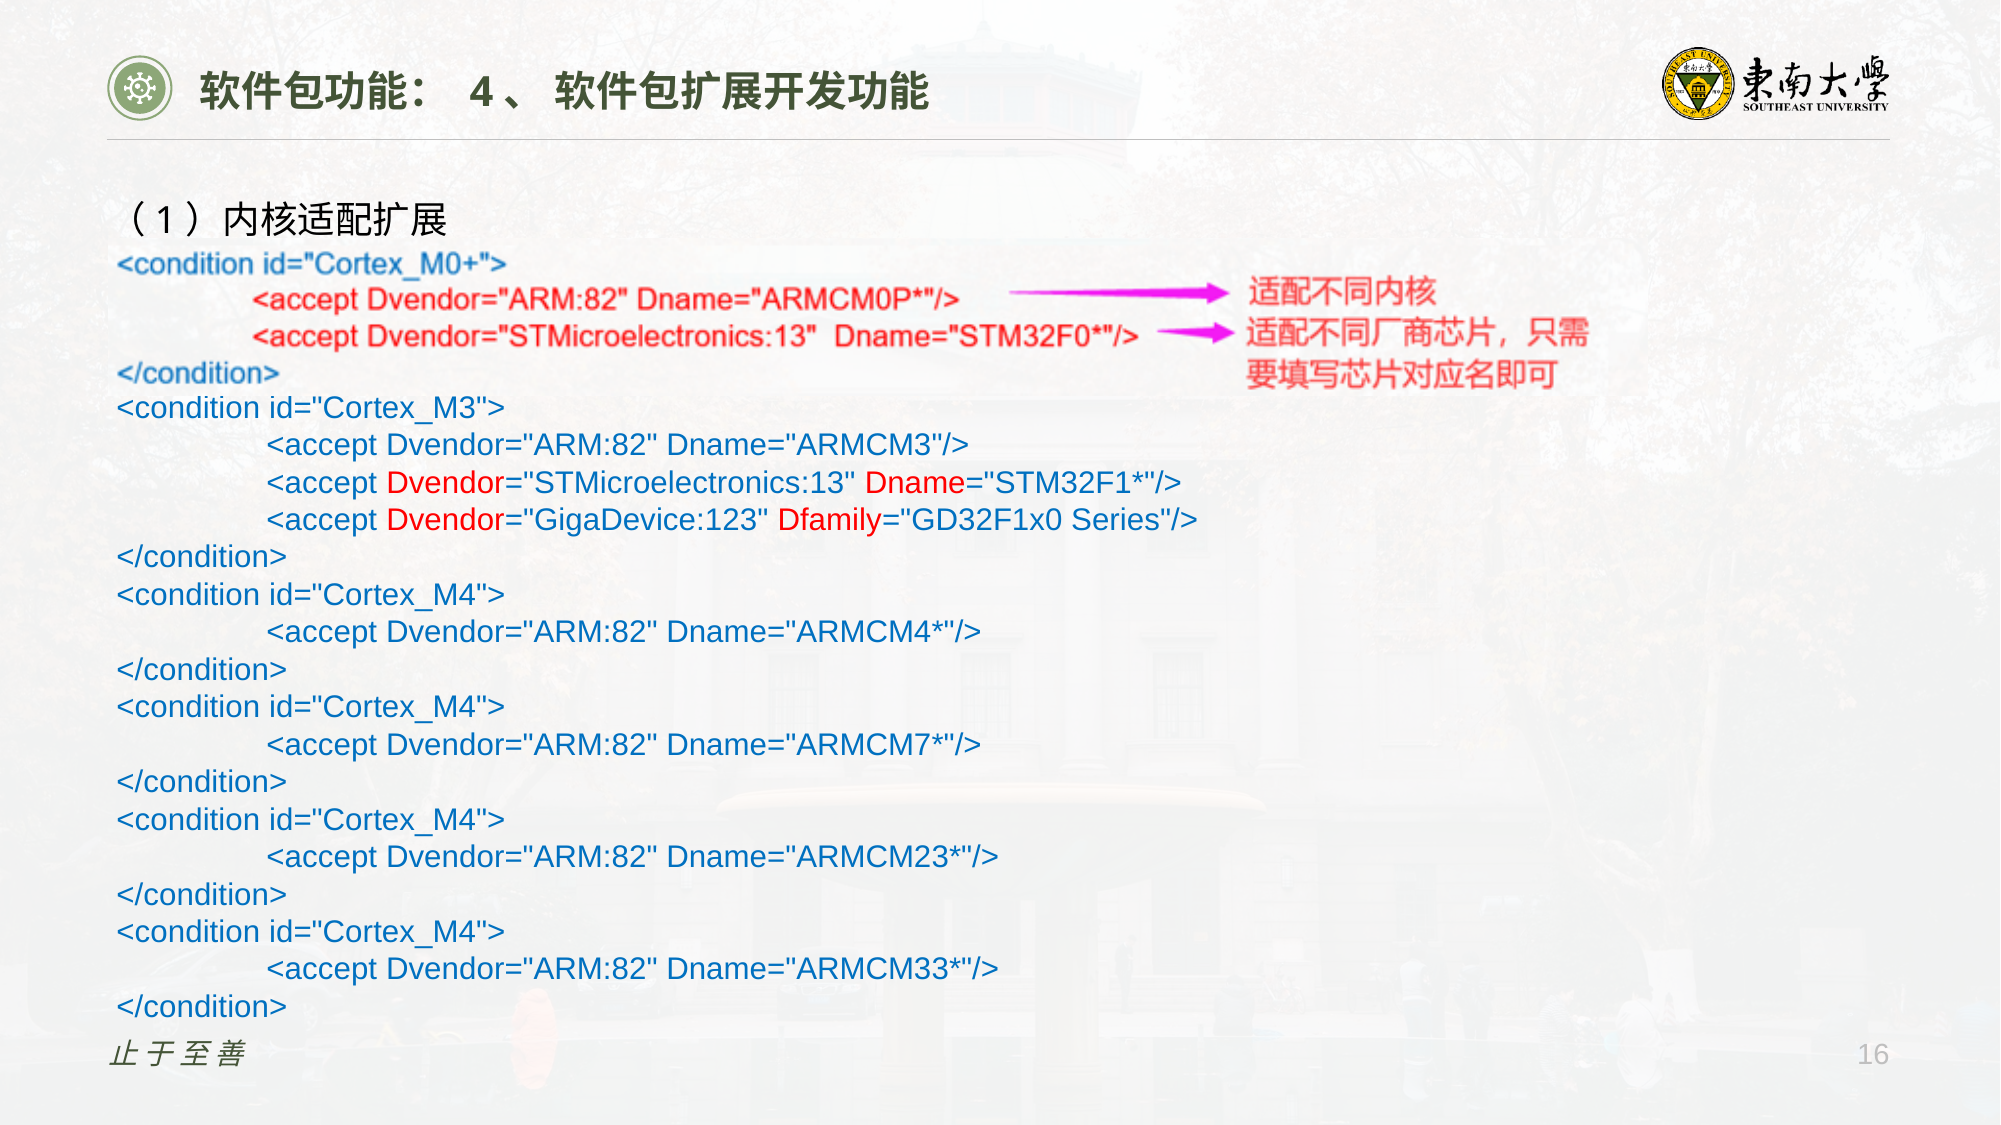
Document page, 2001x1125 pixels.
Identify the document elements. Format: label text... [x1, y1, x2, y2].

text_box （1）内核适配扩展 [108, 175, 453, 238]
text_box <condition id="Cortex_M3"> <accept Dvendor="ARM:82" Dname="ARMCM3"/> <accept Dvendor="STMicroelectronics:13" Dname="STM32F1*"/> <accept Dvendor="GigaDevice:123" Dfamily="GD32F1x0 Series"/> </condition> <condition id="Cortex_M4"> <accept Dvendor="ARM:82" Dname="ARMCM4*"/> </condition> <condition id="Cortex_M4"> <accept Dvendor="ARM:82" Dname="ARMCM7*"/> </condition> <condition id="Cortex_M4"> <accept Dvendor="ARM:82" Dname="ARMCM23*"/> </condition> <condition id="Cortex_M4"> <accept Dvendor="ARM:82" Dname="ARMCM33*"/> </condition> [101, 379, 1337, 1031]
slide_number 止于至善 [108, 1031, 657, 1083]
list 软件包功能： 4、 软件包扩展开发功能 [199, 56, 1663, 123]
picture [1662, 47, 1889, 120]
slide_number 16 [1439, 1022, 1890, 1083]
picture [108, 238, 1648, 396]
